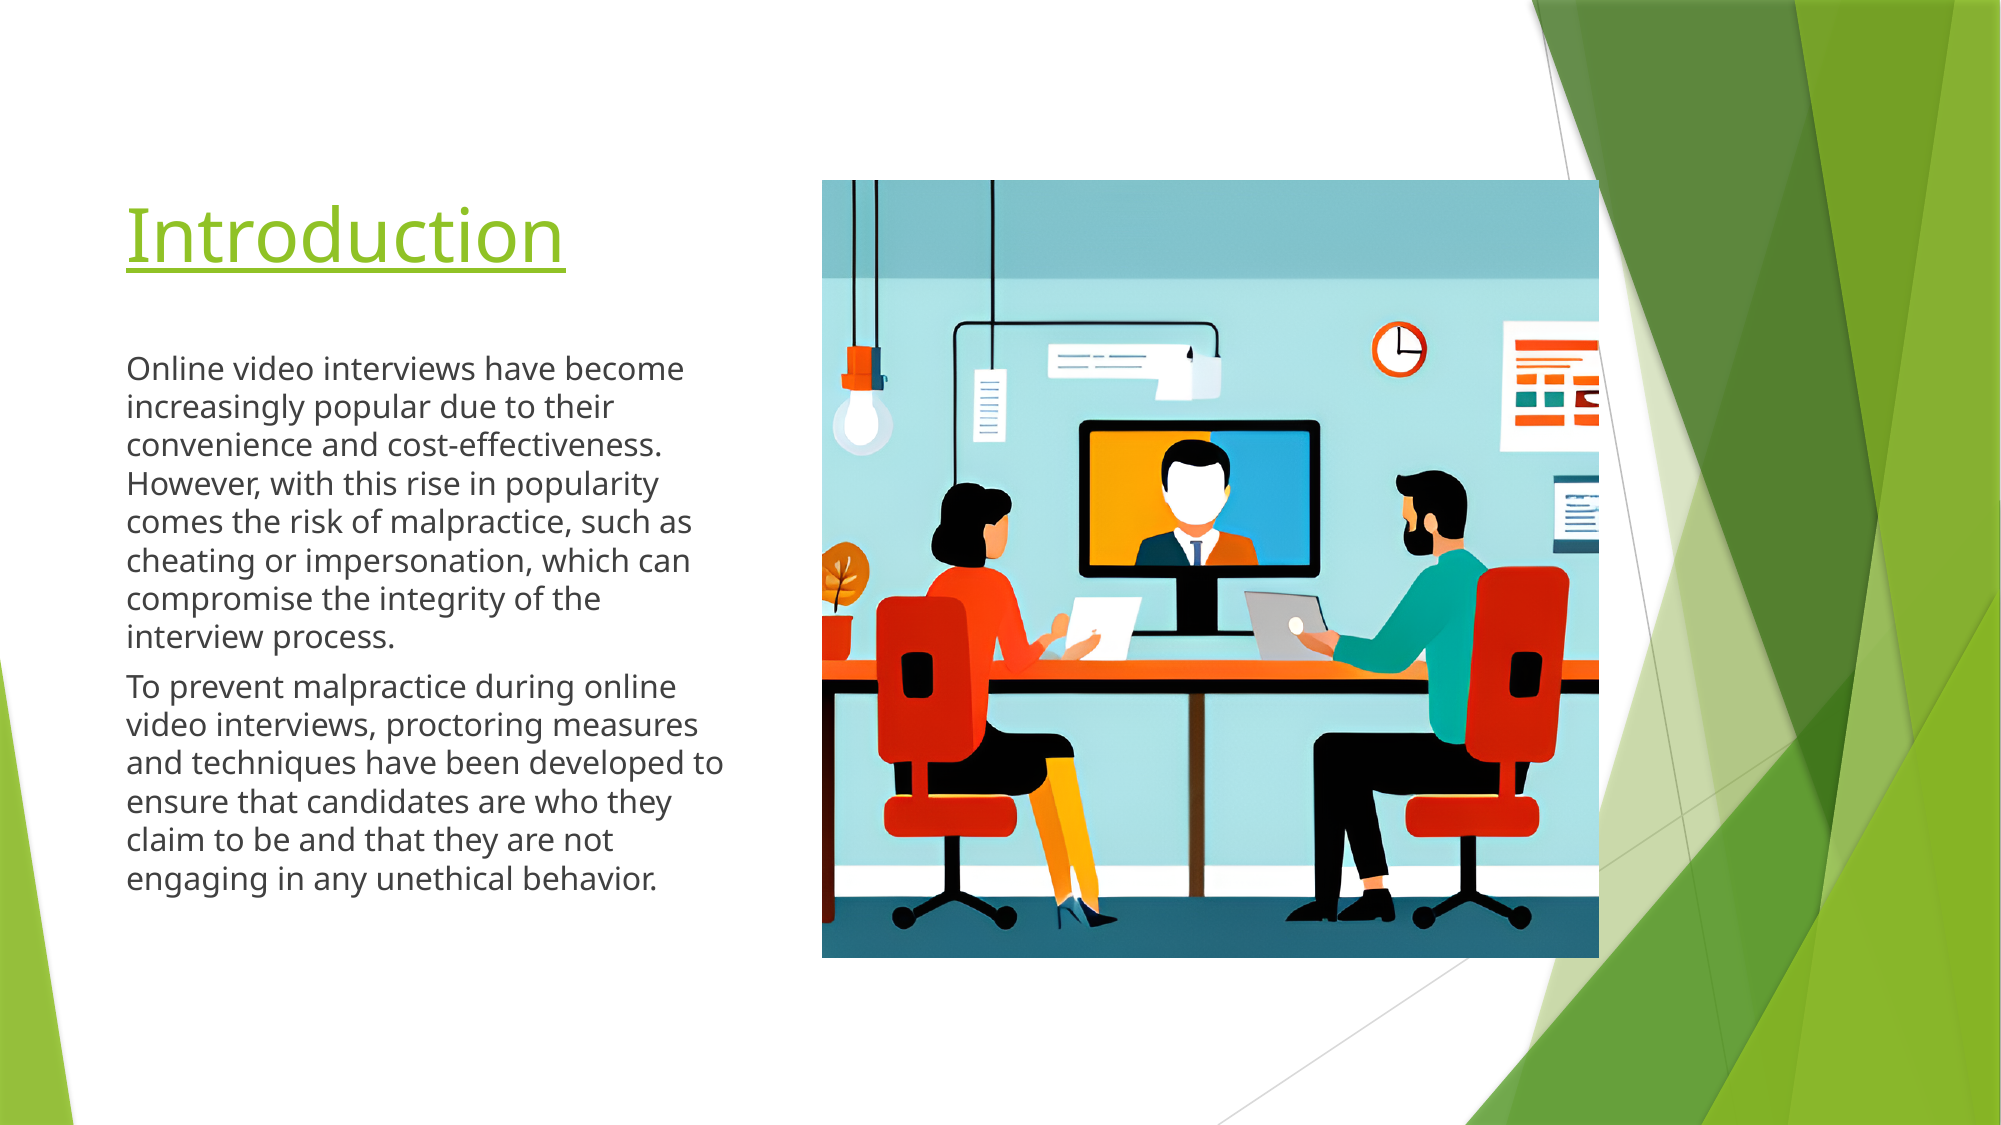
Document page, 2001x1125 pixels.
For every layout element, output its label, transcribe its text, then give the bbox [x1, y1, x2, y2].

list Online video interviews have become increasingly popular due to their convenience and cost-effectiveness. However, with this rise in popularity comes the risk of malpractice, such as cheating or impersonation, which can compromise the integrity of the interview process. To prevent malpractice during online video interviews, proctoring measures and techniques have been developed to ensure that candidates are who they claim to be and that they are not engaging in any unethical behavior. [111, 340, 744, 919]
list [821, 180, 1599, 958]
title Introduction [111, 180, 744, 285]
